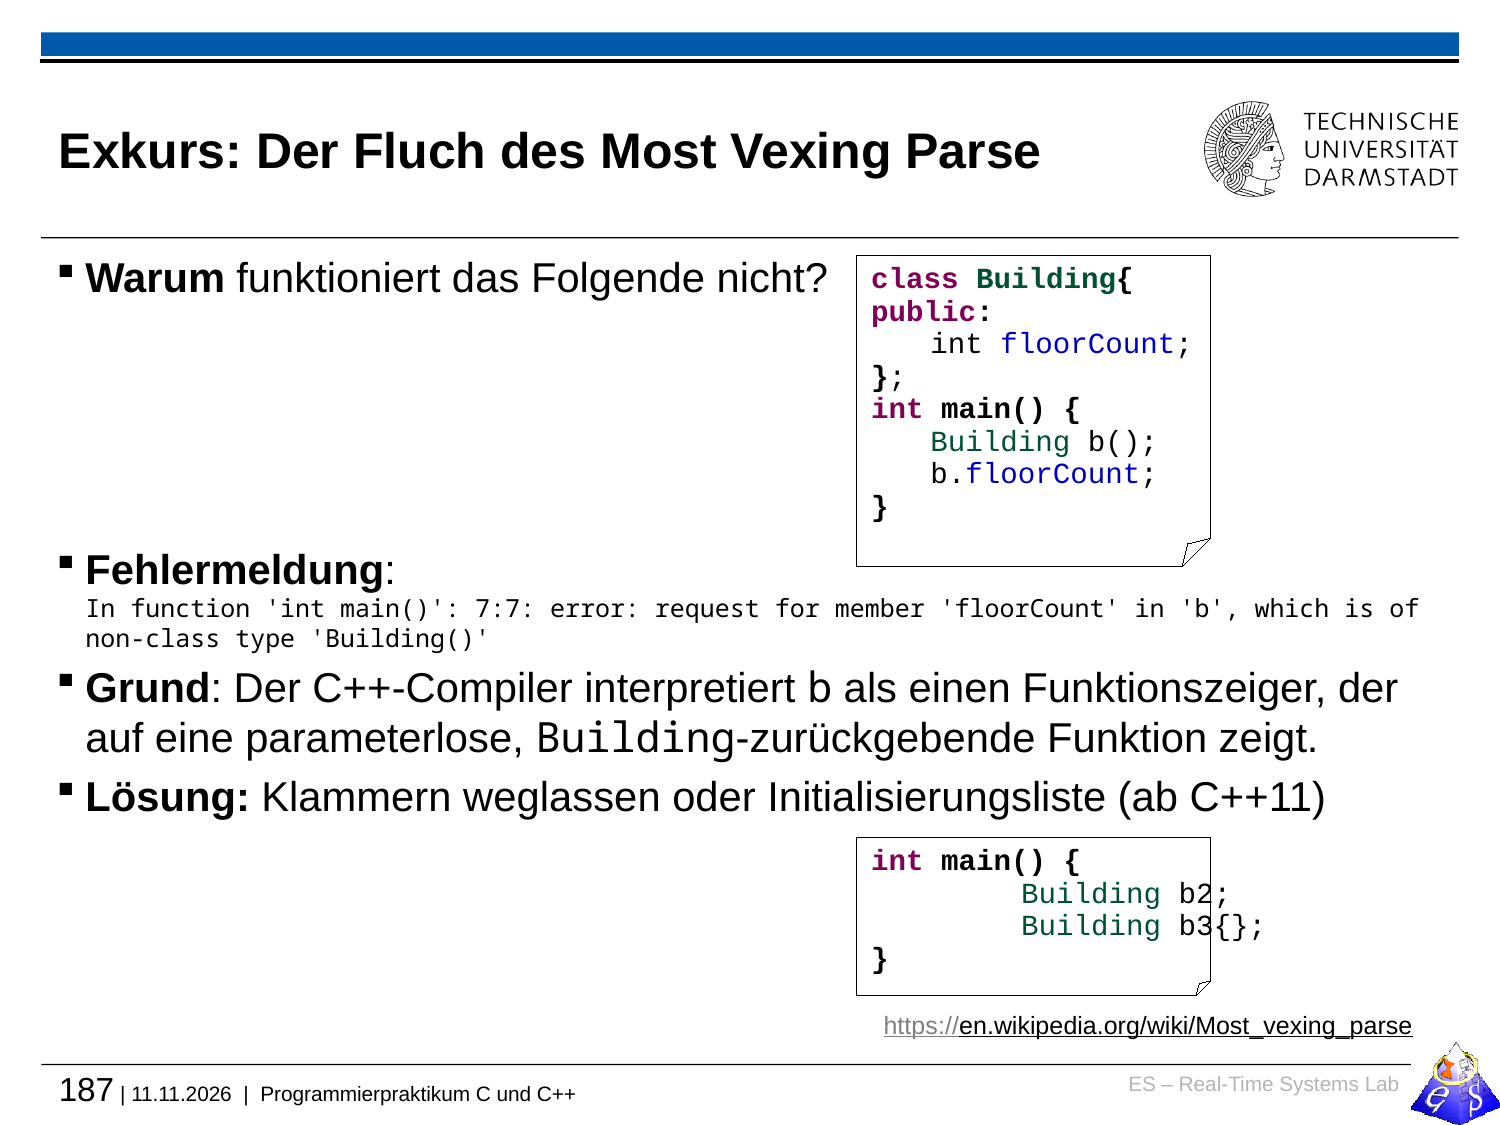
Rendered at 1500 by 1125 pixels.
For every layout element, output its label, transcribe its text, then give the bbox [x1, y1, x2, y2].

text_box https://en.wikipedia.org/wiki/Most_vexing_parse [363, 1005, 1436, 1048]
picture [1411, 1041, 1500, 1125]
list Warum funktioniert das Folgende nicht? Fehlermeldung: In function 'int main()': 7:7: error: request for member 'floorCount' in 'b', which is of non-class type 'Building()' Grund: Der C++-Compiler interpretiert b als einen Funktionszeiger, der auf eine parameterlose, Building-zurückgebende Funktion zeigt. Lösung: Klammern weglassen oder Initialisierungsliste (ab C++11) [41, 243, 1459, 1059]
picture [1187, 84, 1483, 214]
text_box class Building{ public: int floorCount; }; int main() { Building b(); b.floorCount; } [856, 255, 1211, 567]
title Exkurs: Der Fluch des Most Vexing Parse [58, 80, 1187, 218]
text_box int main() { Building b2; Building b3{}; } [856, 837, 1211, 996]
